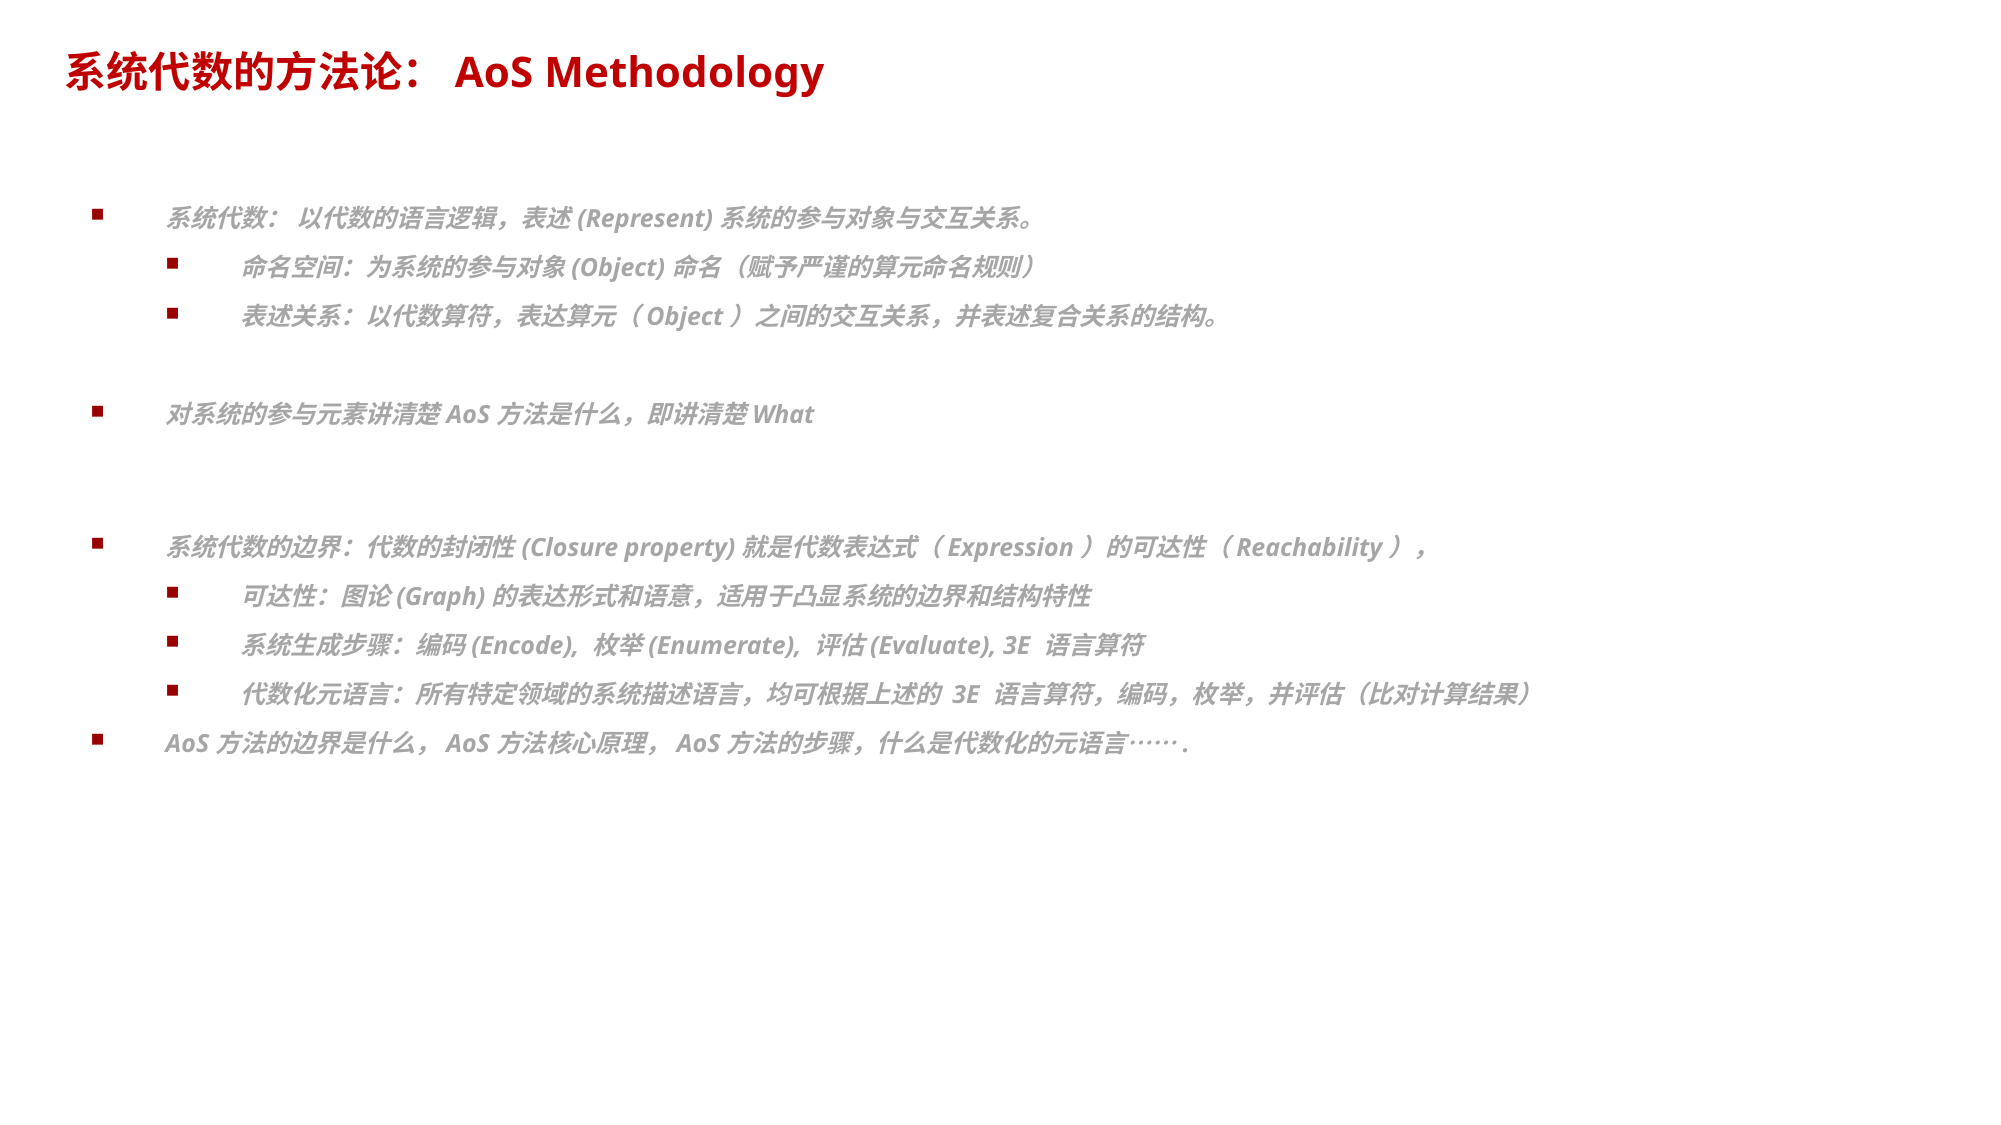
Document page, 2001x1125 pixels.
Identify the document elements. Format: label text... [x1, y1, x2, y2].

title 系统代数的方法论：AoS Methodology [44, 35, 1846, 113]
text_box 系统代数： 以代数的语言逻辑，表述(Represent)系统的参与对象与交互关系。 命名空间：为系统的参与对象(Object)命名（赋予严谨的算元命名规则） 表述关系：以代数算符，表达算元（Object）之间的交互关系，并表述复合关系的结构。 对系统的参与元素讲清楚AoS方法是什么，即讲清楚What 系统代数的边界：代数的封闭性(Closure property)就是代数表达式（Expression）的可达性（Reachability）， 可达性：图论(Graph)的表达形式和语意，适用于凸显系统的边界和结构特性 系统生成步骤：编码(Encode), 枚举(Enumerate), 评估(Evaluate), 3E 语言算符 代数化元语言：所有特定领域的系统描述语言，均可根据上述的 3E 语言算符，编码，枚举，并评估（比对计算结果） AoS方法的边界是什么，AoS方法核心原理，AoS方法的步骤，什么是代数化的元语言……. [83, 179, 1896, 765]
